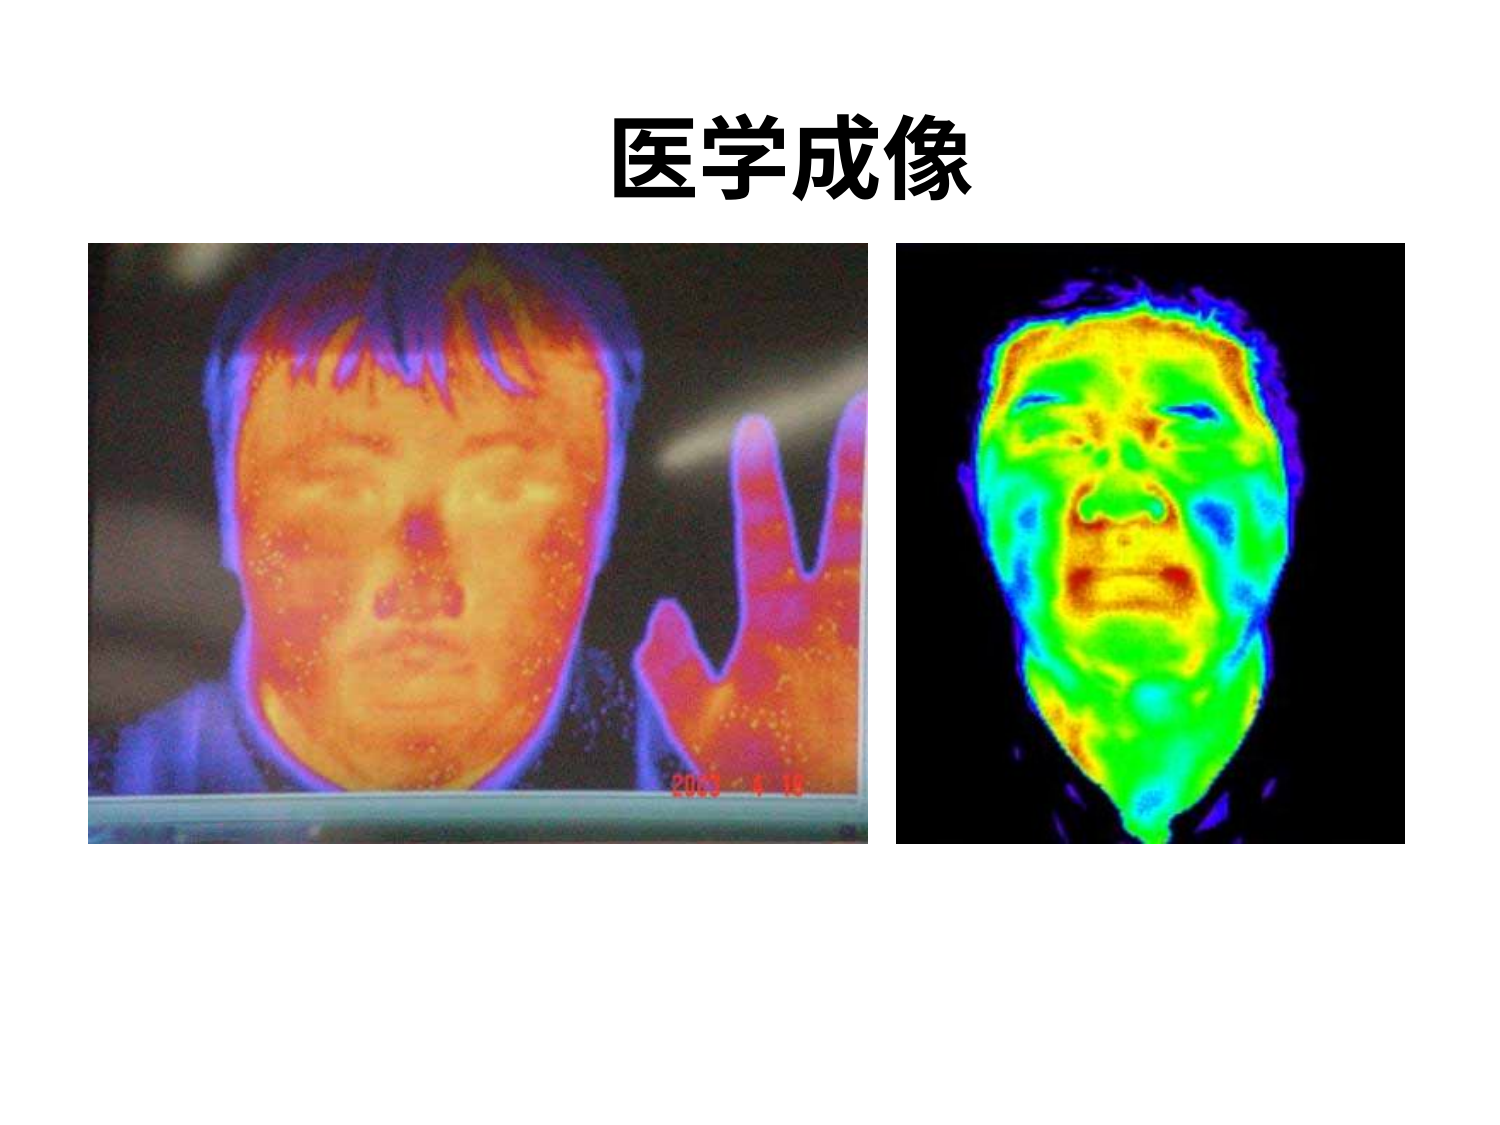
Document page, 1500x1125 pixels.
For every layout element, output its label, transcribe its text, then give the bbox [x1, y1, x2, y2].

picture [896, 243, 1406, 844]
picture [88, 243, 868, 844]
text_box 医学成像 [514, 92, 1068, 220]
